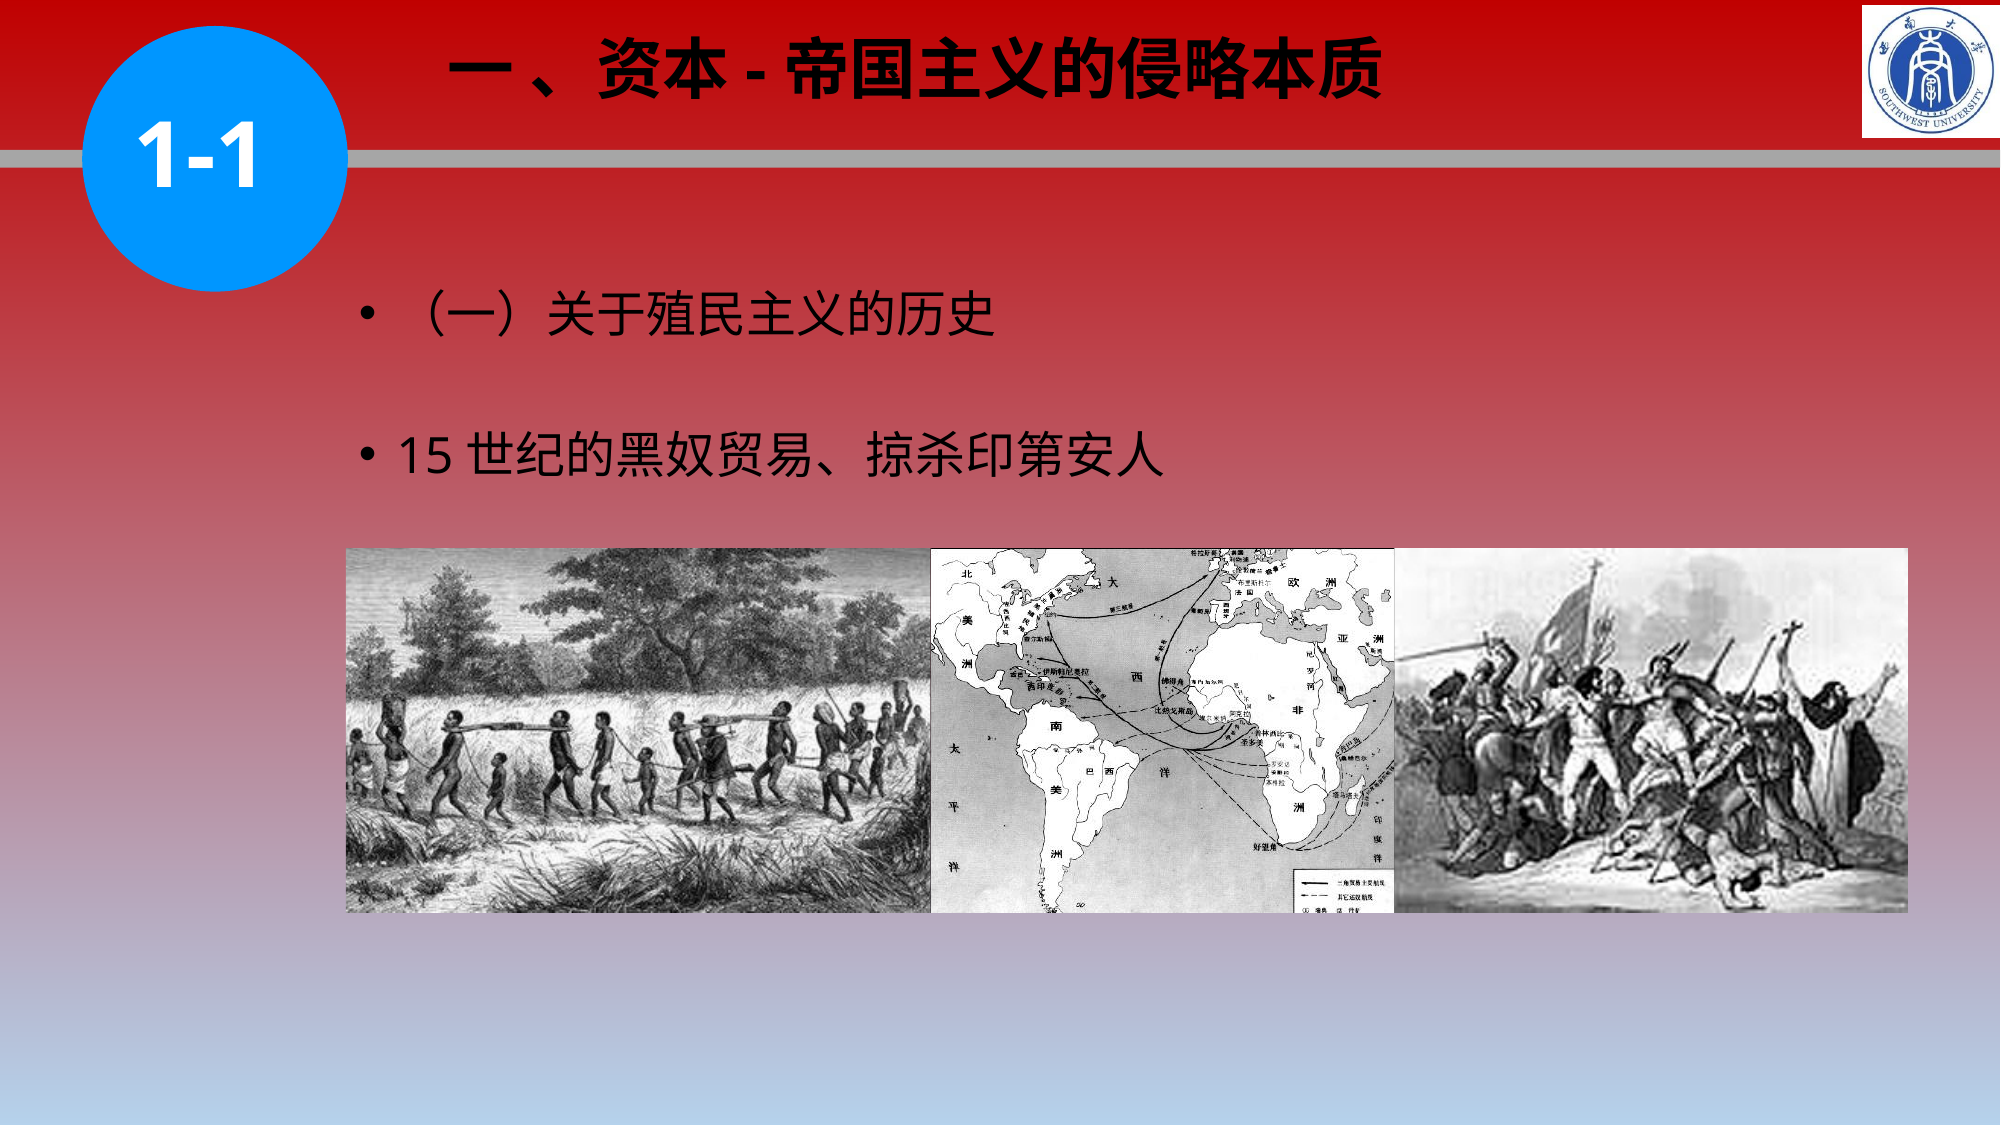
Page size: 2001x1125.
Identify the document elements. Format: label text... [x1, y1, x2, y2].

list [345, 548, 931, 913]
list 一 、资本-帝国主义的侵略本质 [432, 28, 1589, 122]
picture [1862, 5, 2000, 138]
list （一）关于殖民主义的历史 15世纪的黑奴贸易、掠杀印第安人 [343, 215, 1908, 1027]
list 1-1 [105, 78, 298, 238]
picture [931, 548, 1908, 913]
